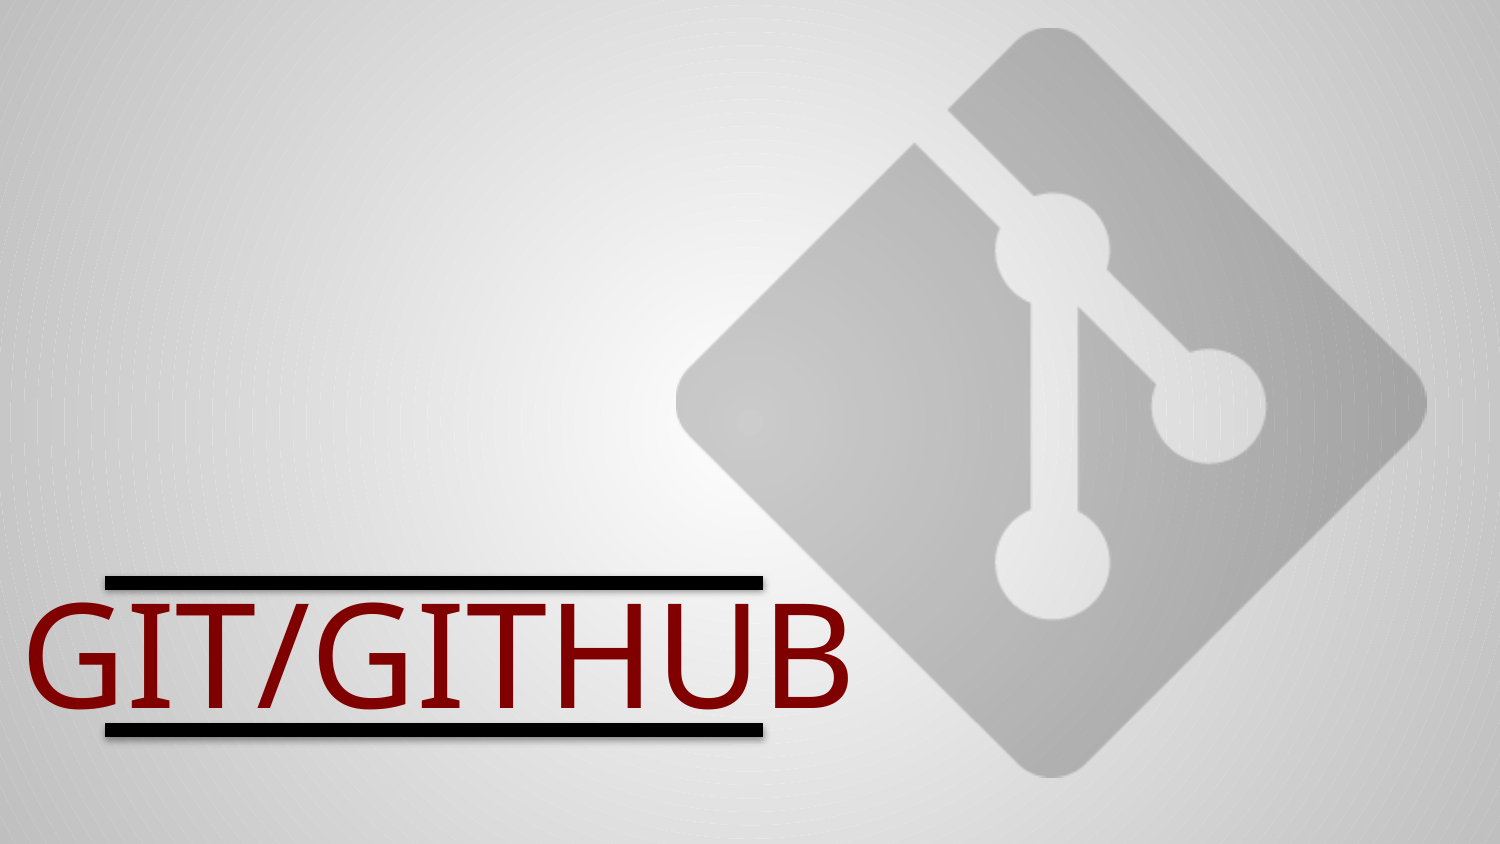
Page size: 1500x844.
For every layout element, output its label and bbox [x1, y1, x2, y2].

picture [676, 28, 1427, 779]
text_box [86, 555, 791, 748]
